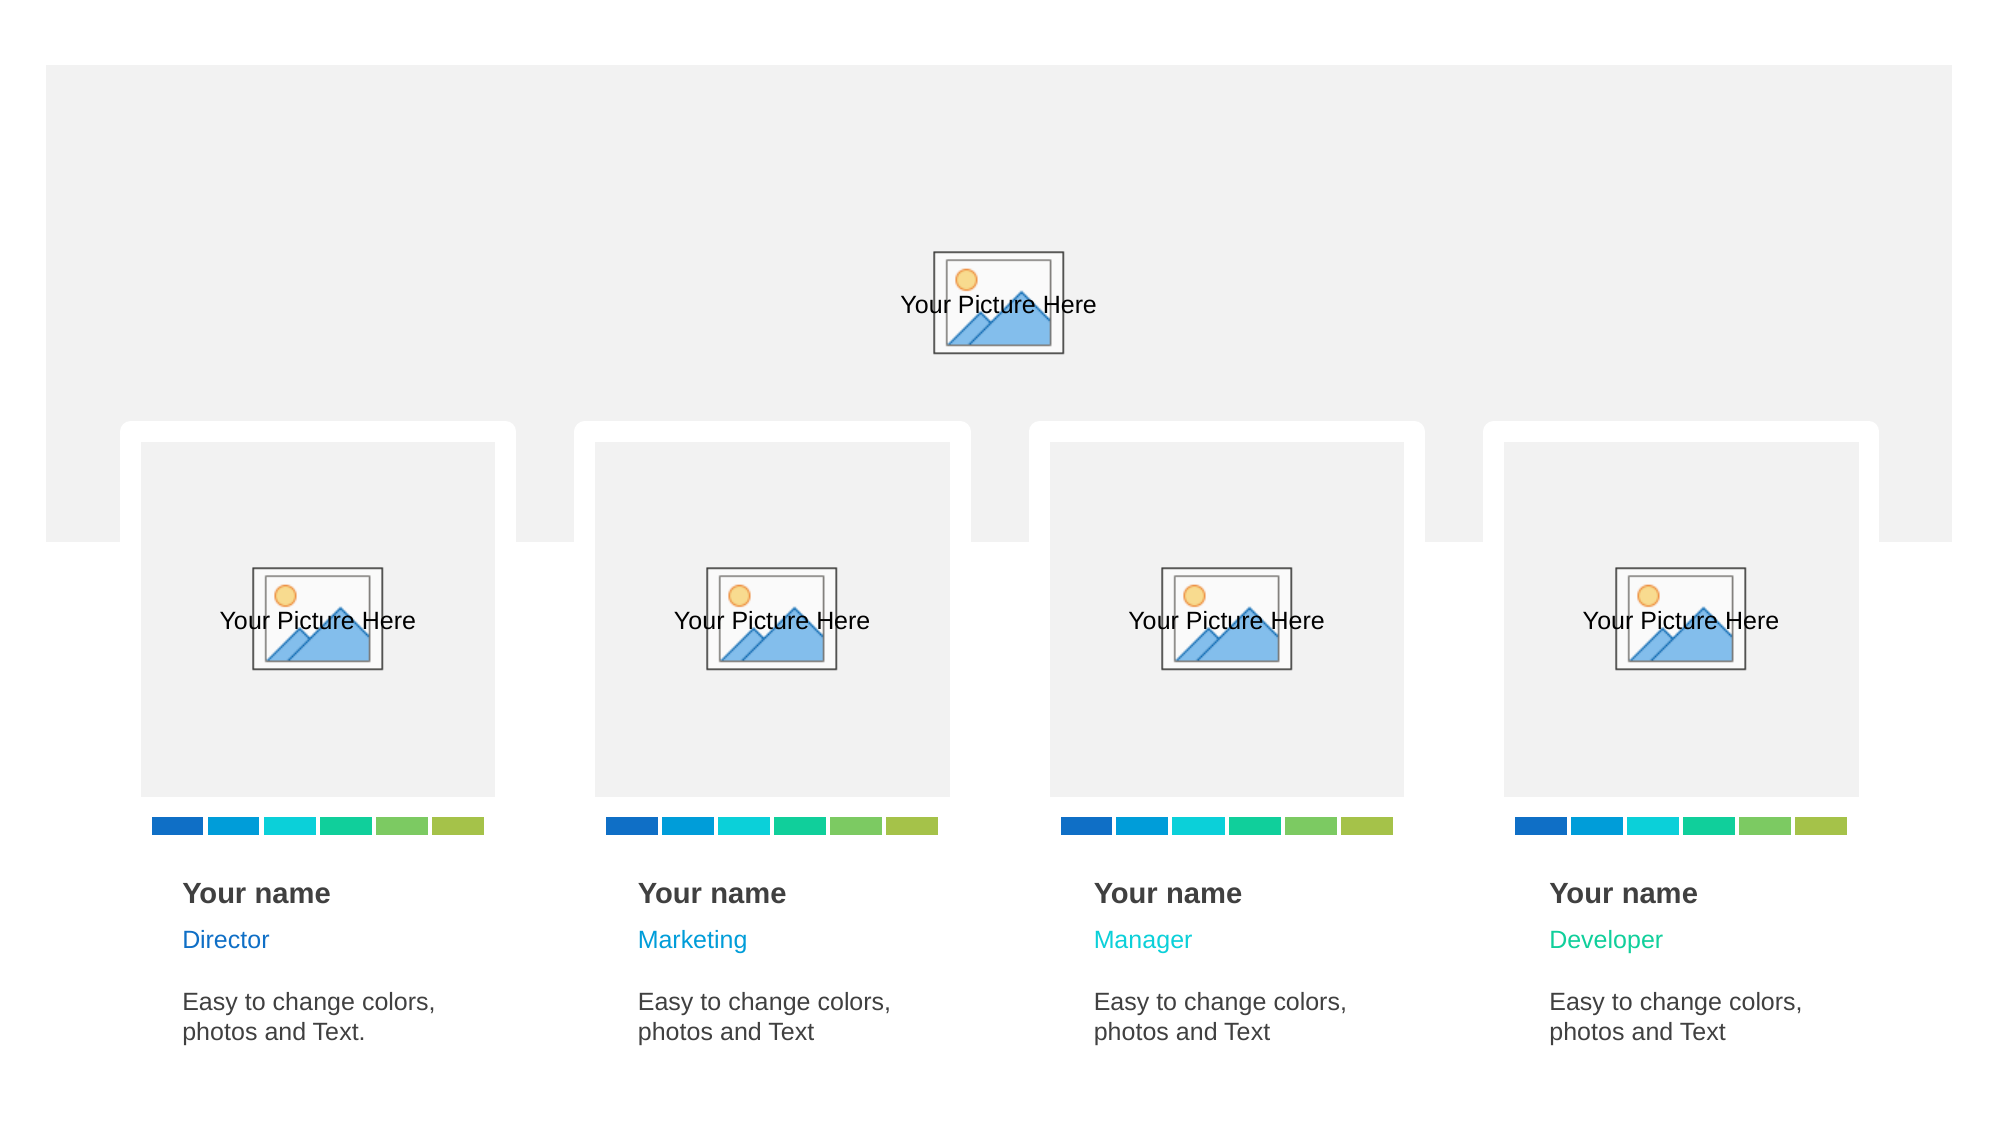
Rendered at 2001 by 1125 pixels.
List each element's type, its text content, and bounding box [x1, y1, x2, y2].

text_box Easy to change colors, photos and Text [1078, 978, 1375, 1053]
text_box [1058, 813, 1396, 838]
picture [45, 64, 1952, 797]
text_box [149, 813, 487, 838]
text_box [1512, 813, 1850, 838]
text_box Easy to change colors, photos and Text. [167, 978, 463, 1053]
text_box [604, 813, 941, 838]
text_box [1078, 871, 1375, 959]
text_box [1534, 871, 1831, 959]
text_box Easy to change colors, photos and Text [1534, 978, 1830, 1053]
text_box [167, 871, 464, 959]
text_box Easy to change colors, photos and Text [623, 978, 919, 1053]
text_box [622, 871, 919, 959]
